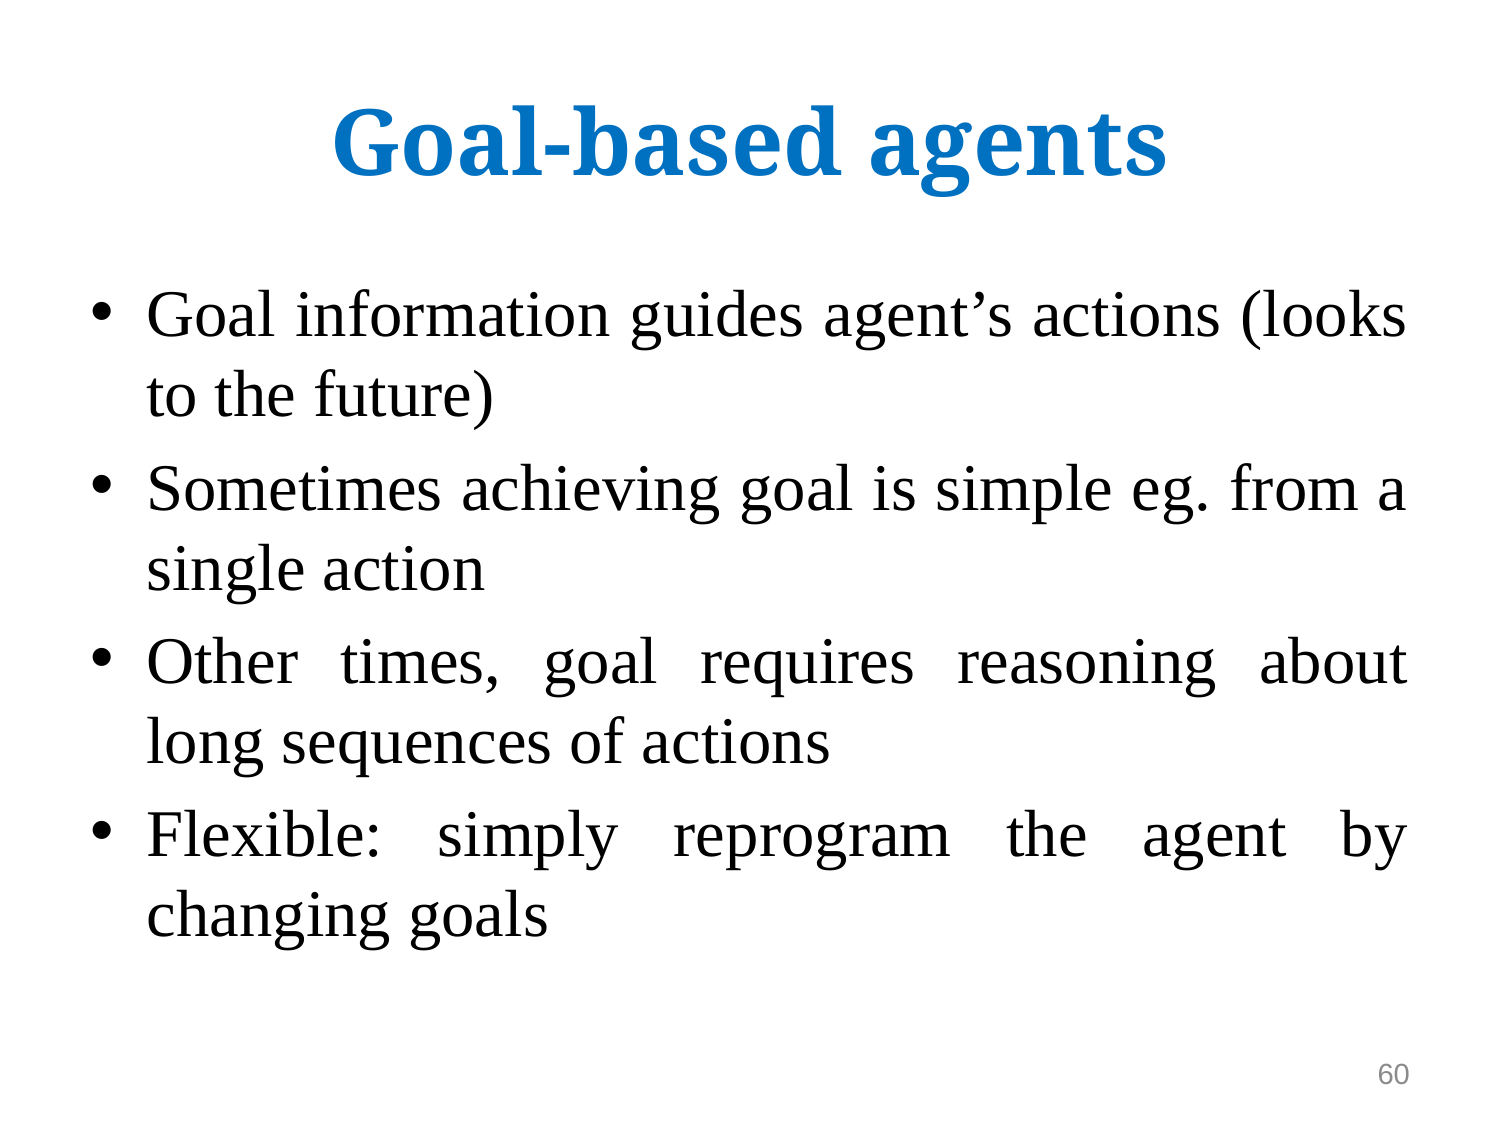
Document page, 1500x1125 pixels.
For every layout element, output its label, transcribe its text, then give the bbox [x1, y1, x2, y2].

title Goal-based agents [75, 45, 1425, 233]
list Goal information guides agent’s actions (looks to the future) Sometimes achieving goal is simple eg. from a single action Other times, goal requires reasoning about long sequences of actions Flexible: simply reprogram the agent by changing goals [75, 262, 1425, 1005]
slide_number 60 [1074, 1042, 1425, 1103]
